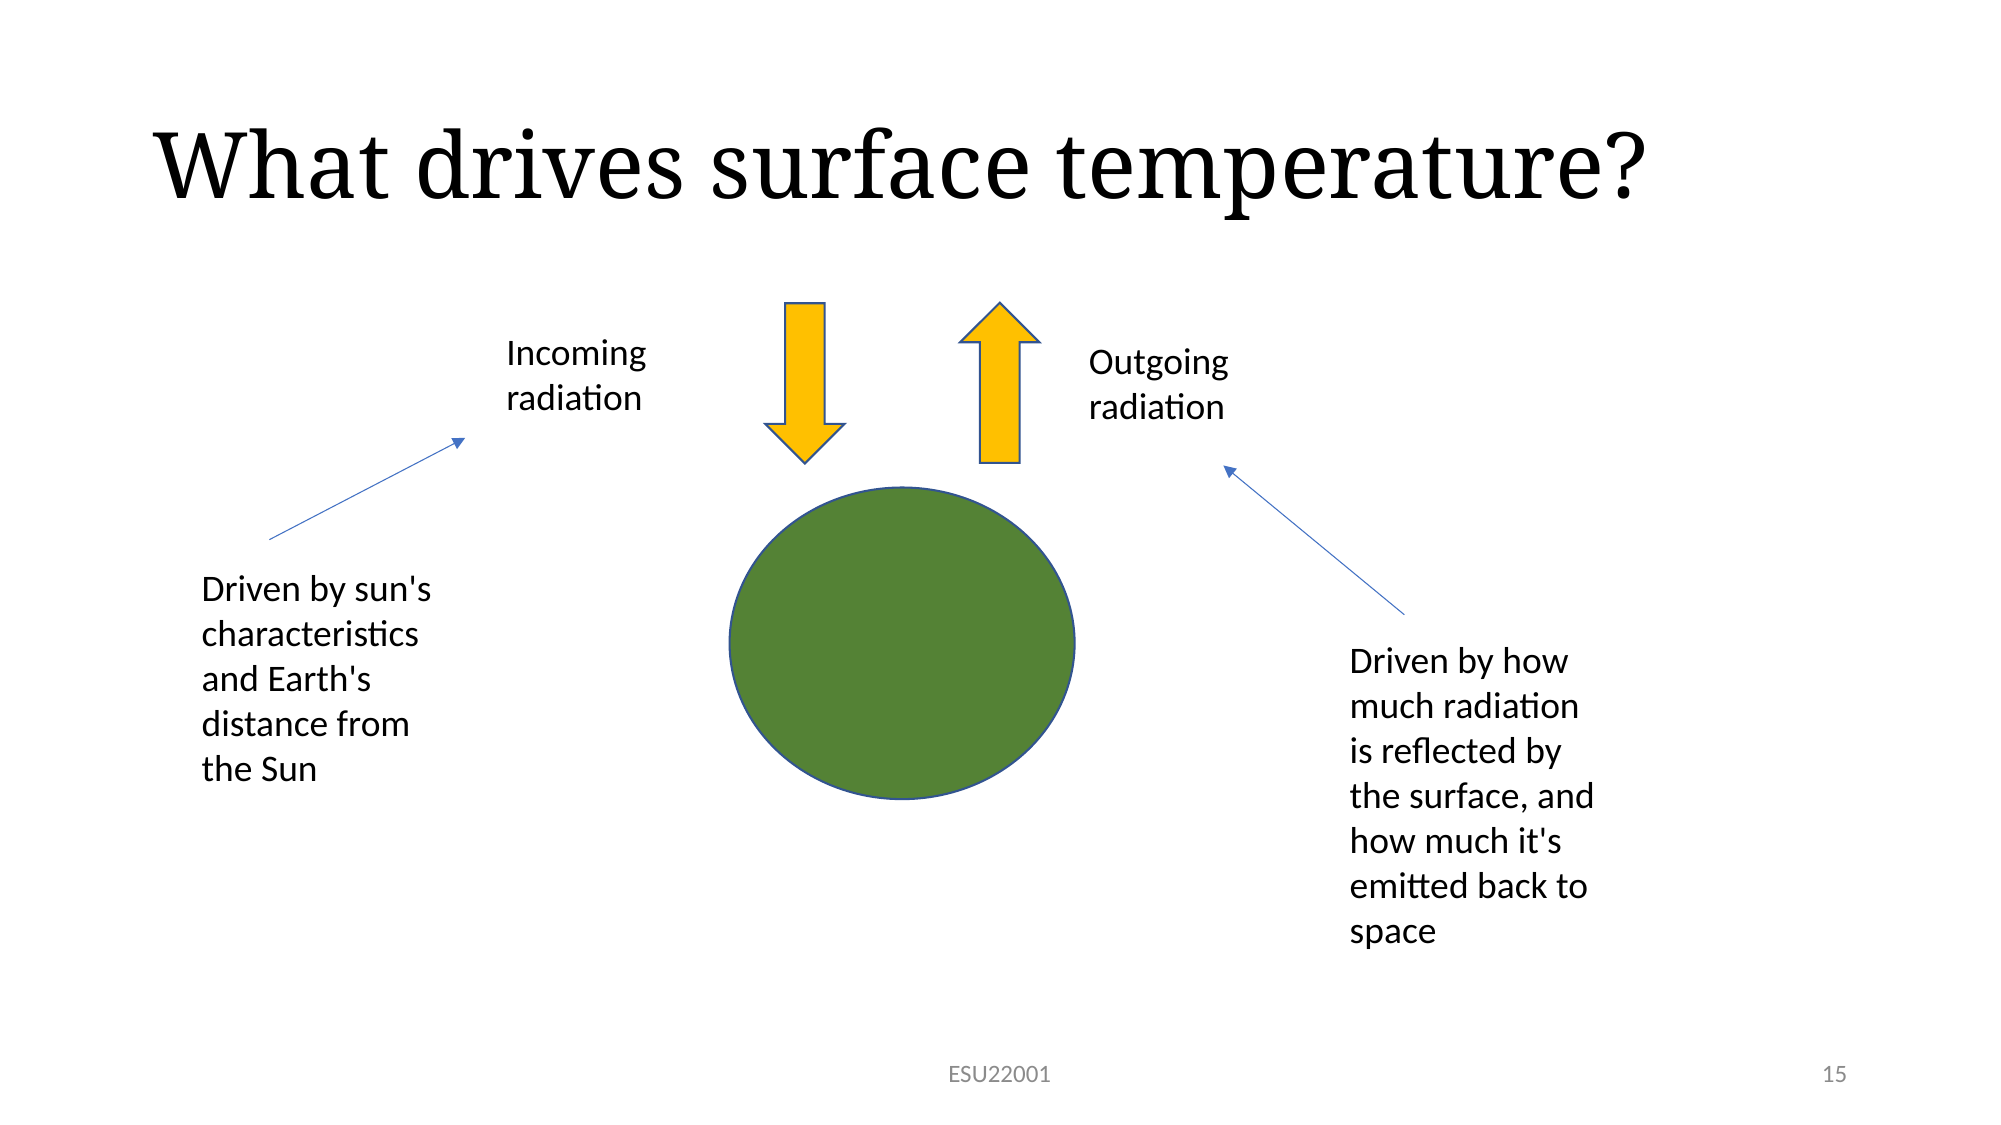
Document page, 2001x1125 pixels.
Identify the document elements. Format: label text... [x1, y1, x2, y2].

text_box [957, 301, 1042, 464]
text_box Driven by how much radiation is reflected by the surface, and how much it's emitted back to space [1334, 628, 1622, 1004]
title What drives surface temperature? [137, 59, 1863, 278]
text_box [762, 302, 848, 465]
text_box Driven by sun's characteristics and Earth's distance from the Sun [186, 556, 474, 842]
text_box [728, 486, 1076, 801]
slide_number 15 [1412, 1042, 1863, 1103]
footer ESU22001 [662, 1042, 1338, 1103]
text_box Outgoing radiation [1073, 329, 1312, 435]
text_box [269, 437, 466, 540]
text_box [1223, 465, 1405, 615]
text_box Incoming radiation [491, 320, 729, 426]
